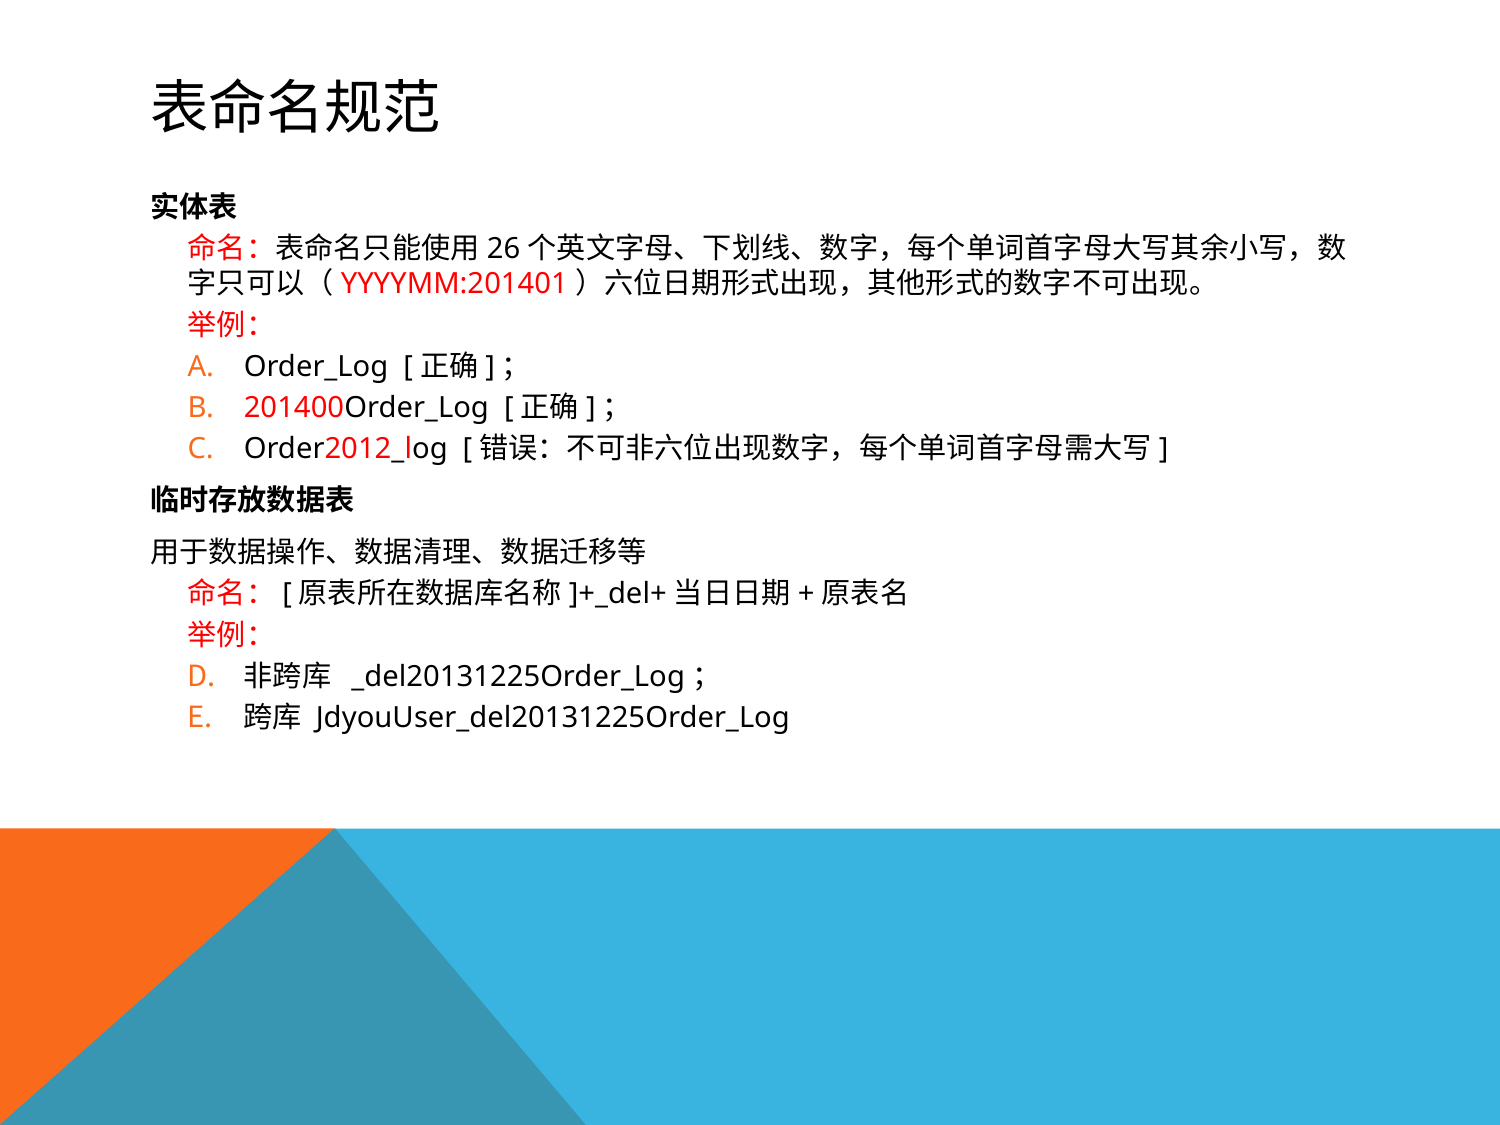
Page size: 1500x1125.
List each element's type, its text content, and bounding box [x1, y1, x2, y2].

title 表命名规范 [135, 60, 1369, 150]
list 实体表 命名：表命名只能使用26个英文字母、下划线、数字，每个单词首字母大写其余小写，数字只可以（YYYYMM:201401）六位日期形式出现，其他形式的数字不可出现。 举例： Order_Log [正确]； 201400Order_Log [正确]； Order2012_log [错误：不可非六位出现数字，每个单词首字母需大写] 临时存放数据表 用于数据操作、数据清理、数据迁移等 命名：[原表所在数据库名称]+_del+当日日期+原表名 举例： 非跨库 _del20131225Order_Log； 跨库 JdyouUser_del20131225Order_Log [135, 180, 1369, 823]
